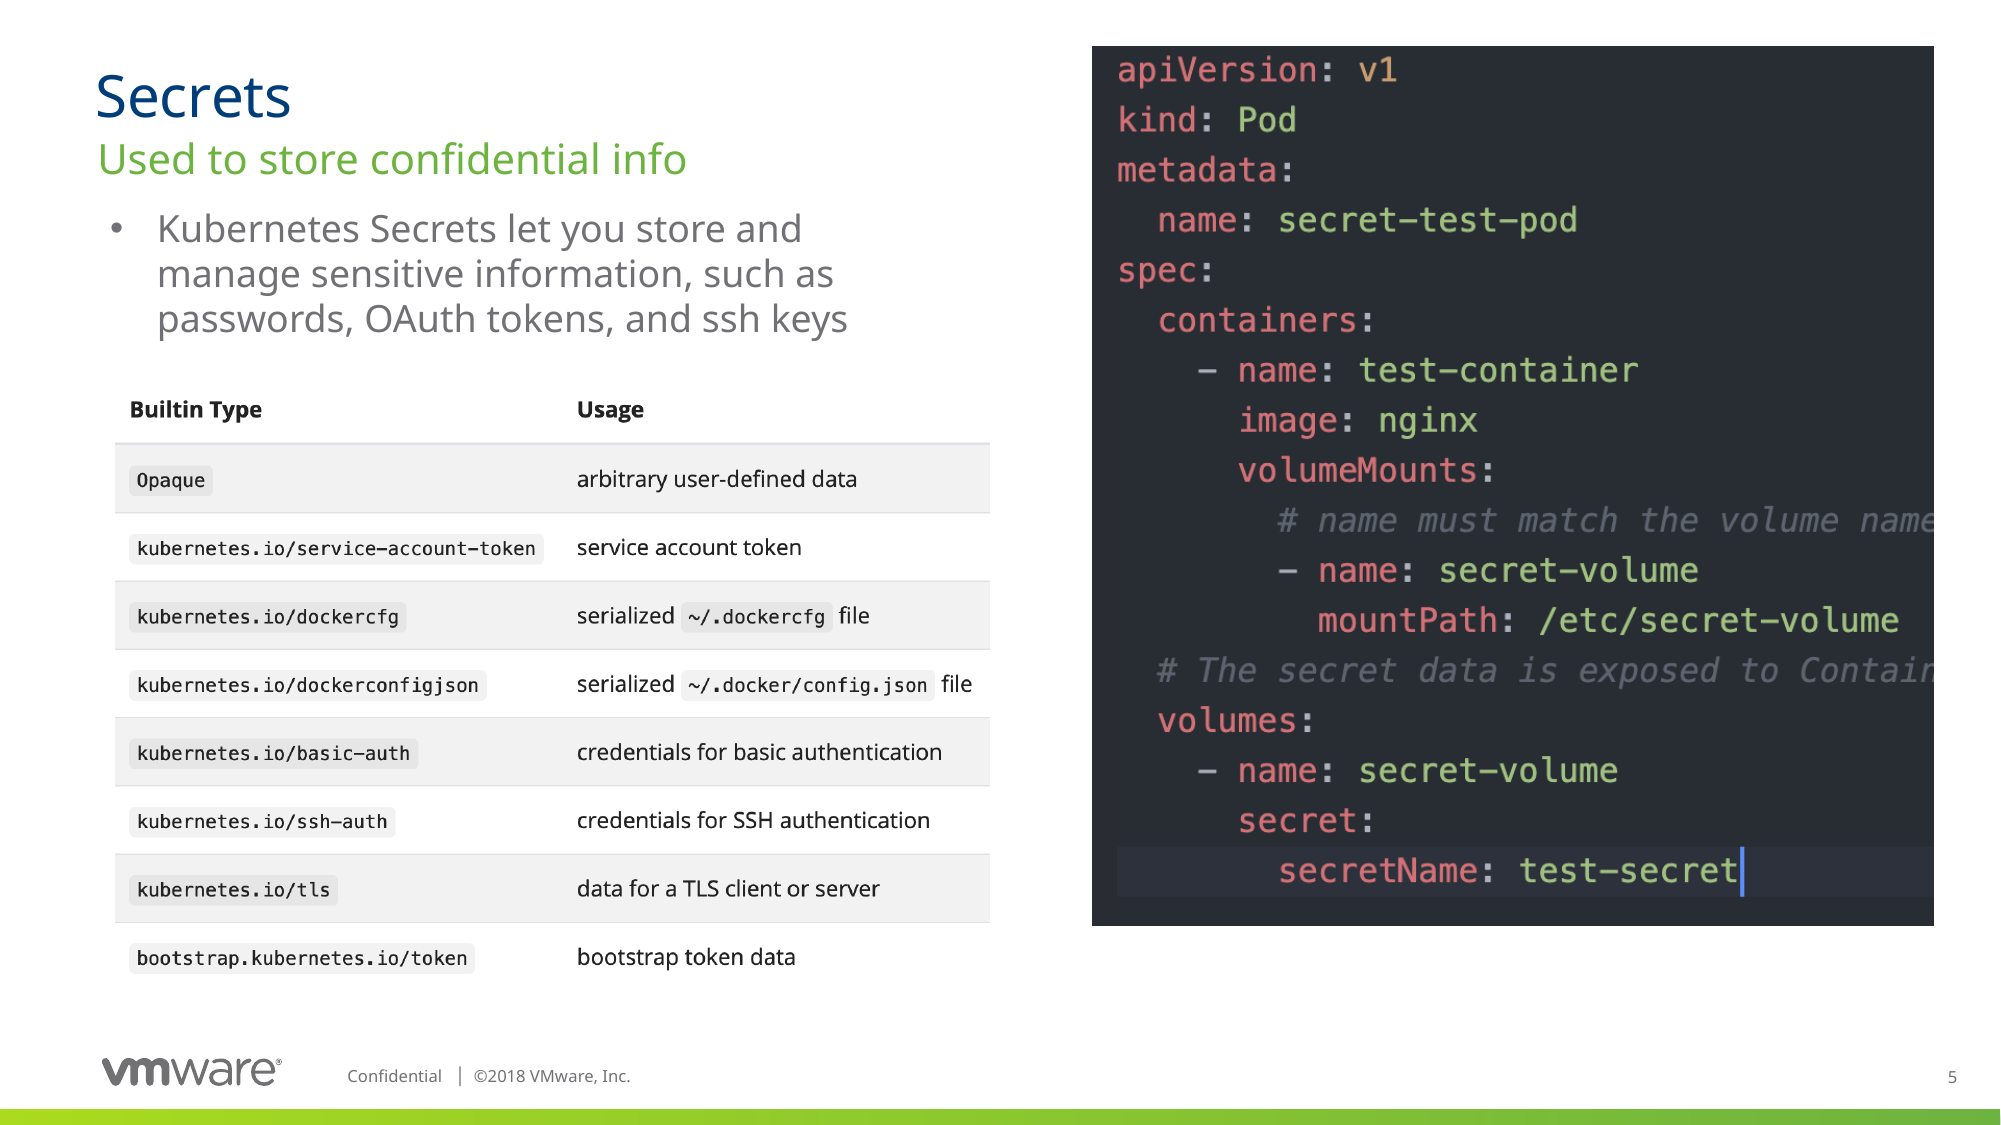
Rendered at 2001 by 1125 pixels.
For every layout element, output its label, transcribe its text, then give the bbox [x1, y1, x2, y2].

title Secrets [95, 67, 1086, 131]
picture [1091, 46, 1935, 927]
subtitle Used to store confidential info [97, 133, 1086, 174]
picture [115, 385, 997, 985]
text_box Kubernetes Secrets let you store and manage sensitive information, such as passwords, OAuth tokens, and ssh keys [95, 197, 948, 438]
